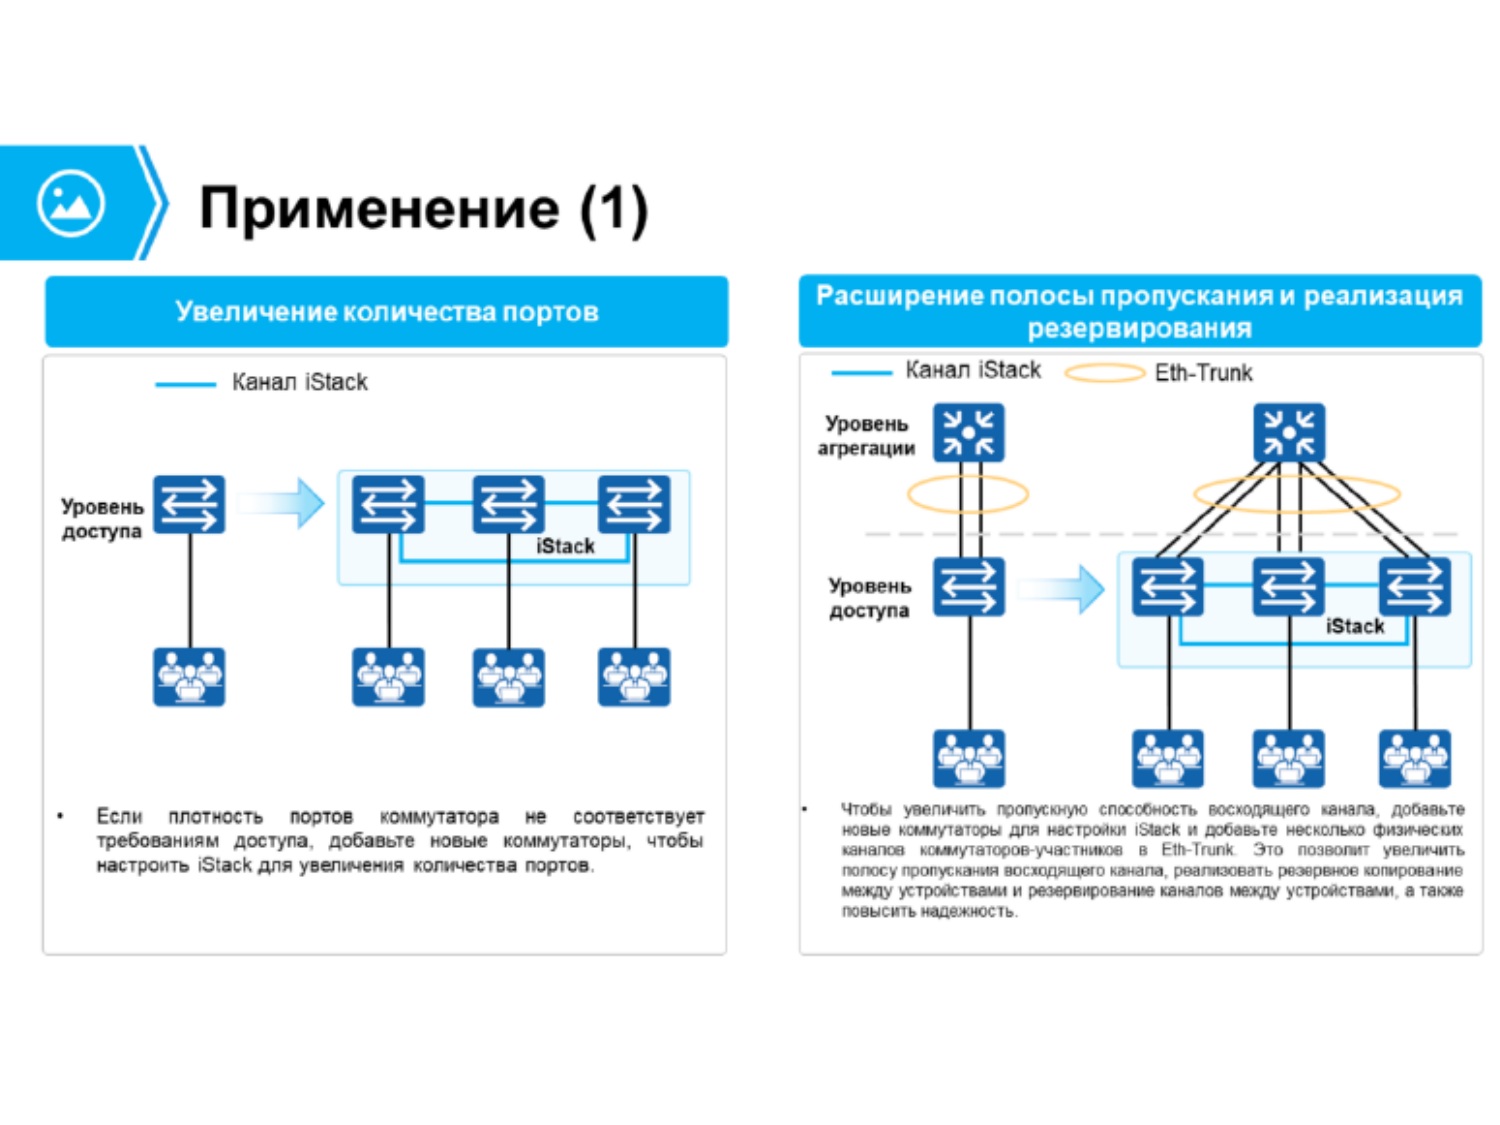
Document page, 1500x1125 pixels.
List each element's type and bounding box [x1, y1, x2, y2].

list [0, 133, 1500, 968]
